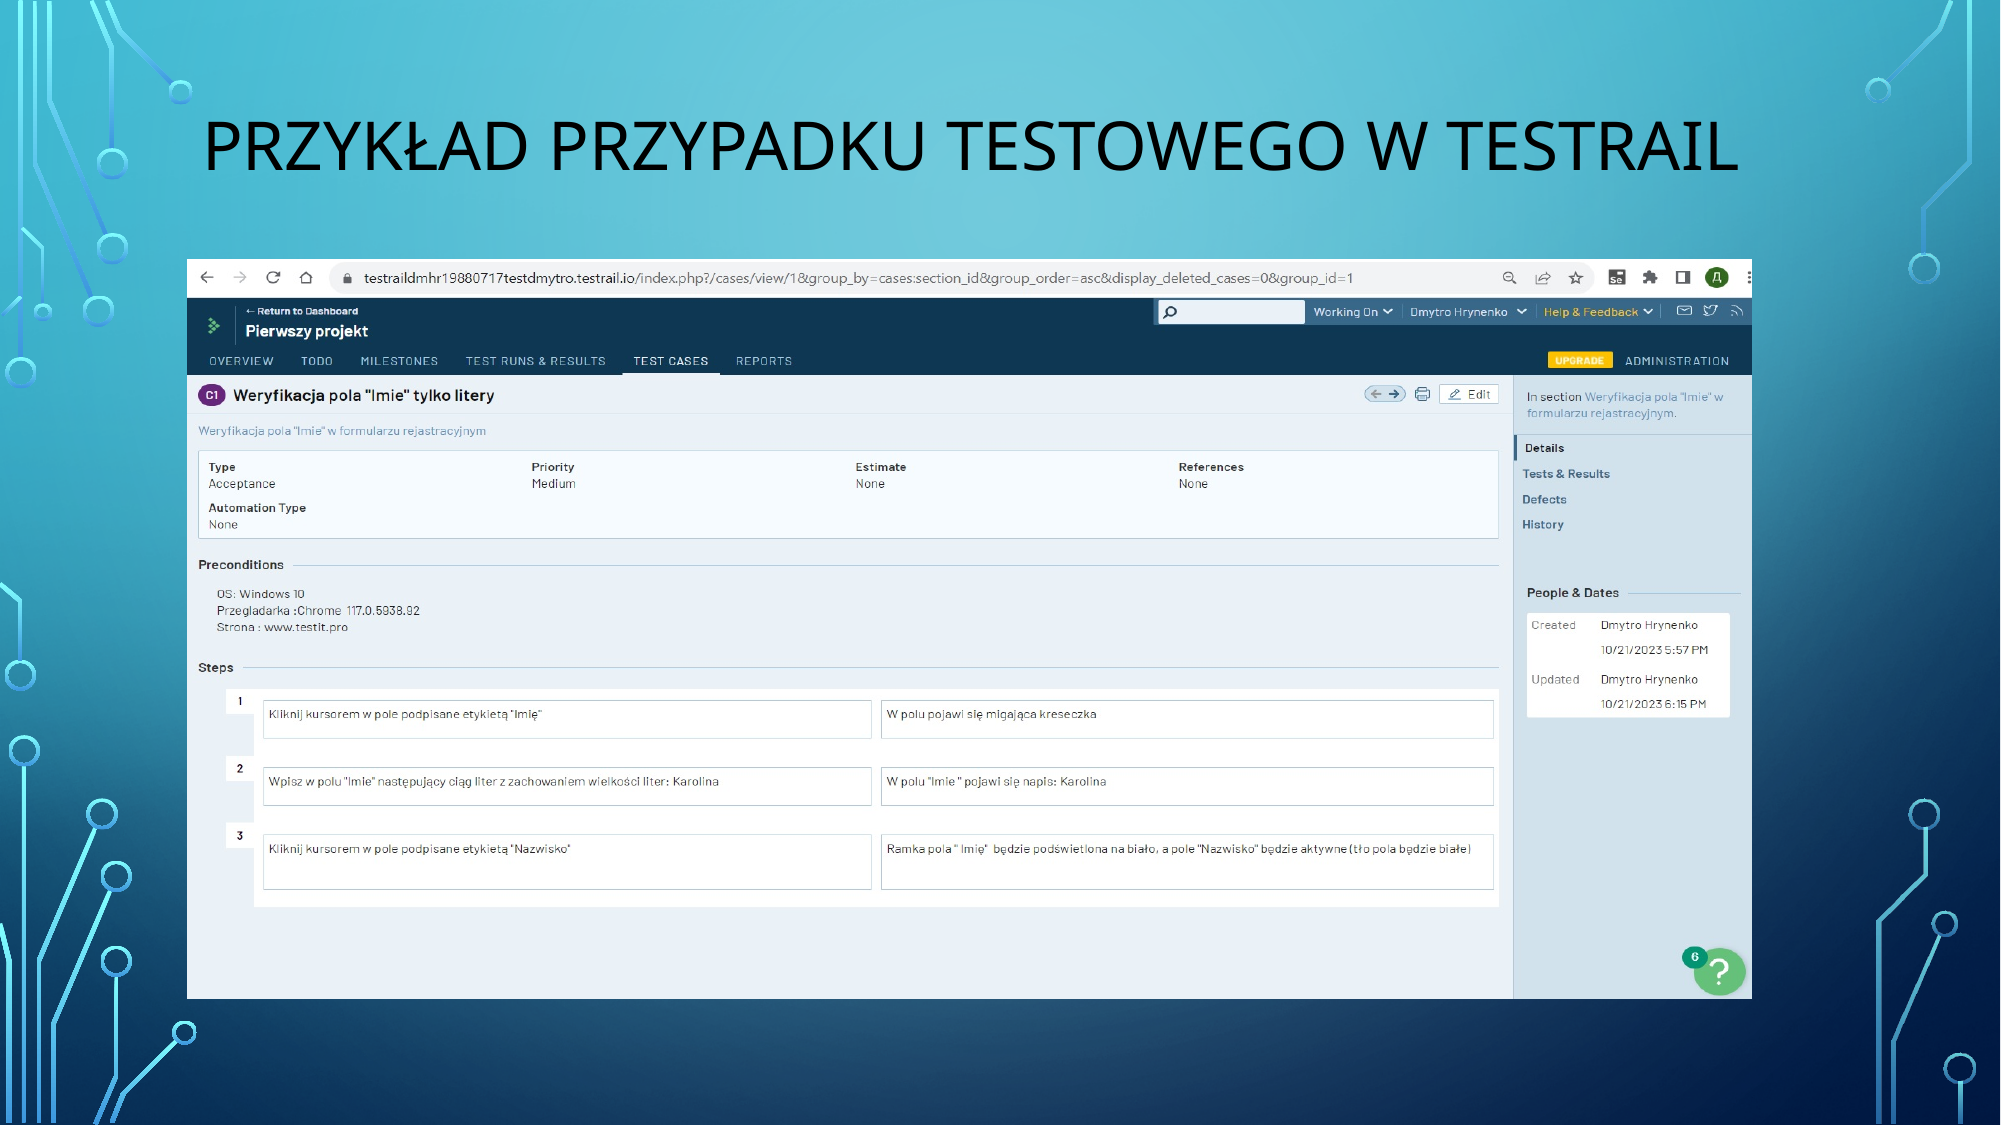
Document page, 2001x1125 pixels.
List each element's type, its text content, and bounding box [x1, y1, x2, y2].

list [186, 259, 1752, 999]
title Przykład przypadku testowego w testrail [187, 101, 1813, 197]
